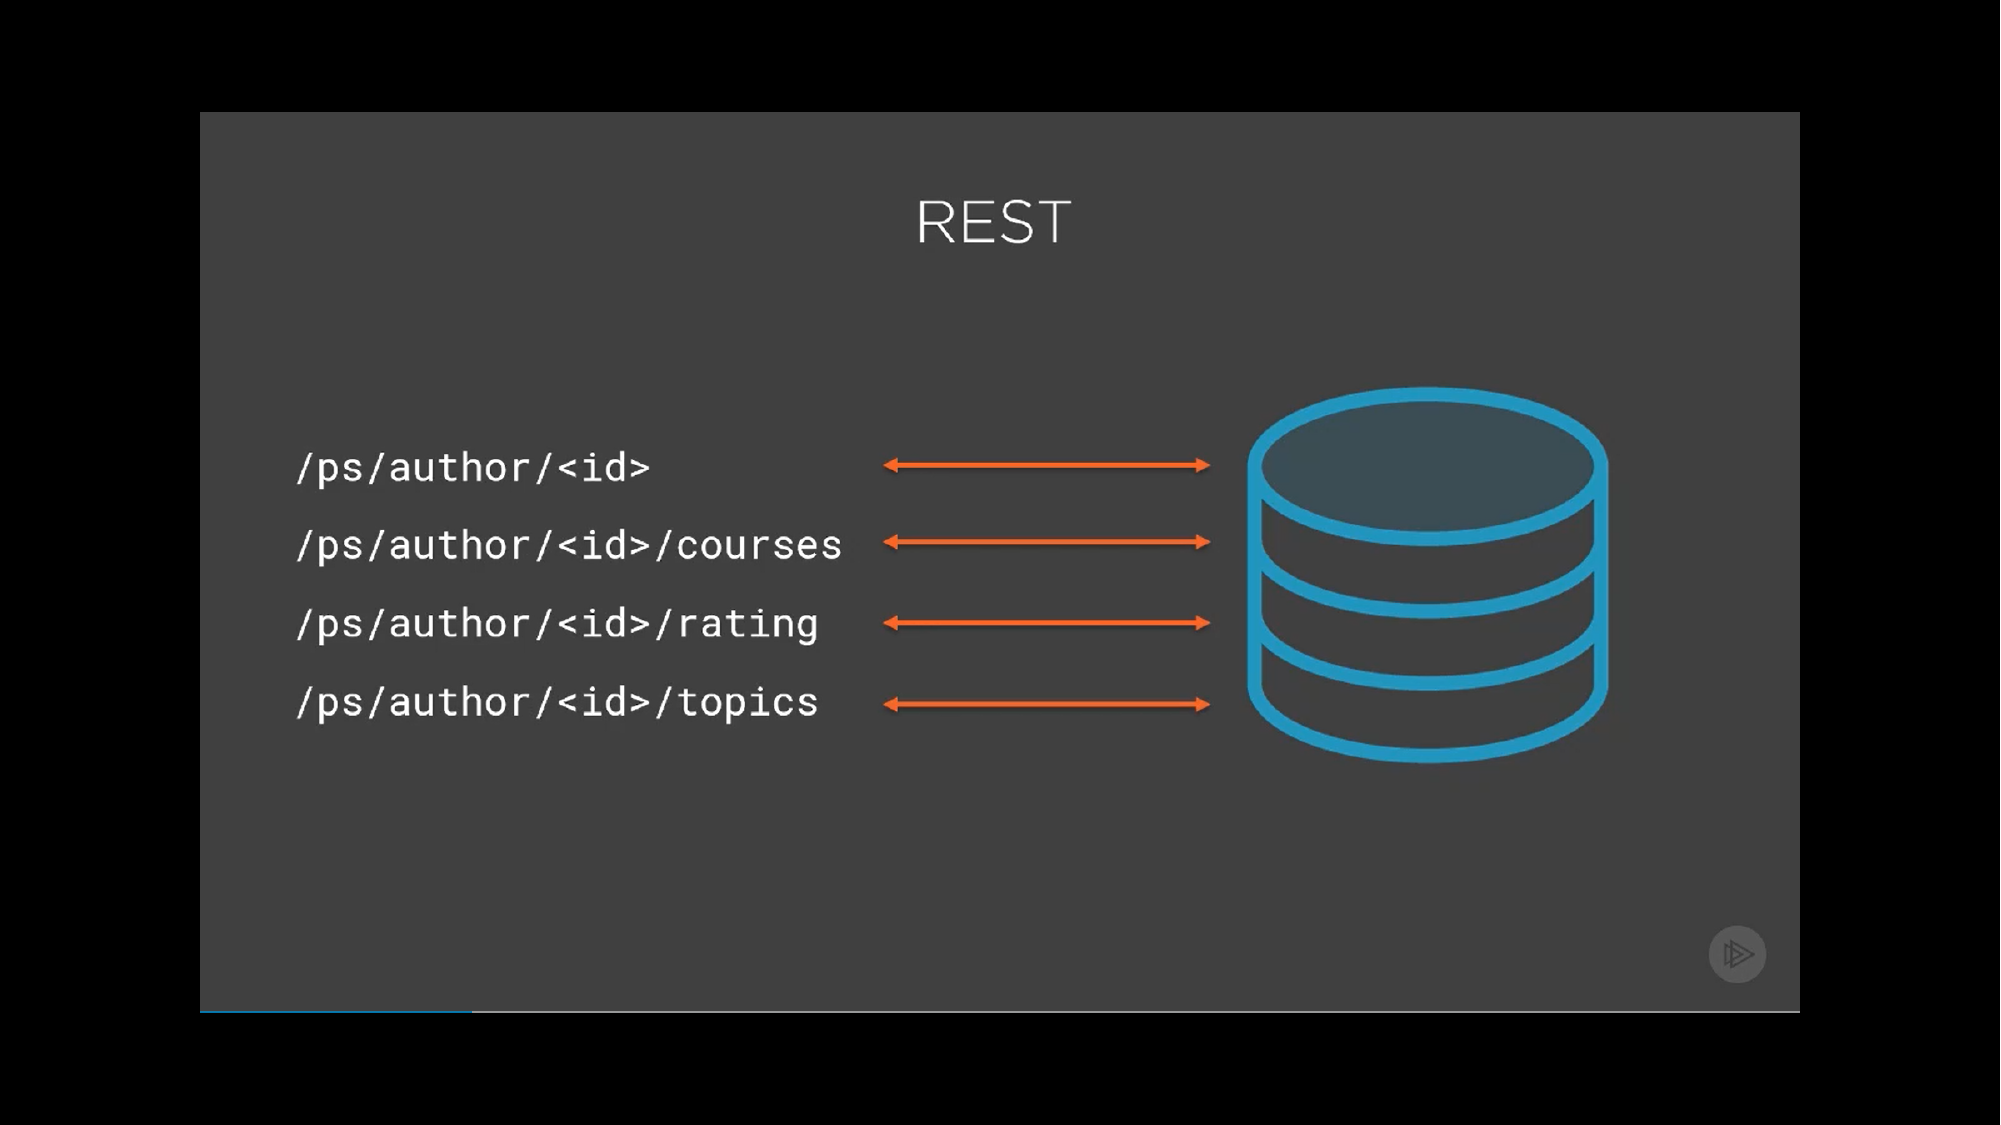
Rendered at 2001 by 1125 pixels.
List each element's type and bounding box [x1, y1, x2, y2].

picture [199, 112, 1800, 1013]
